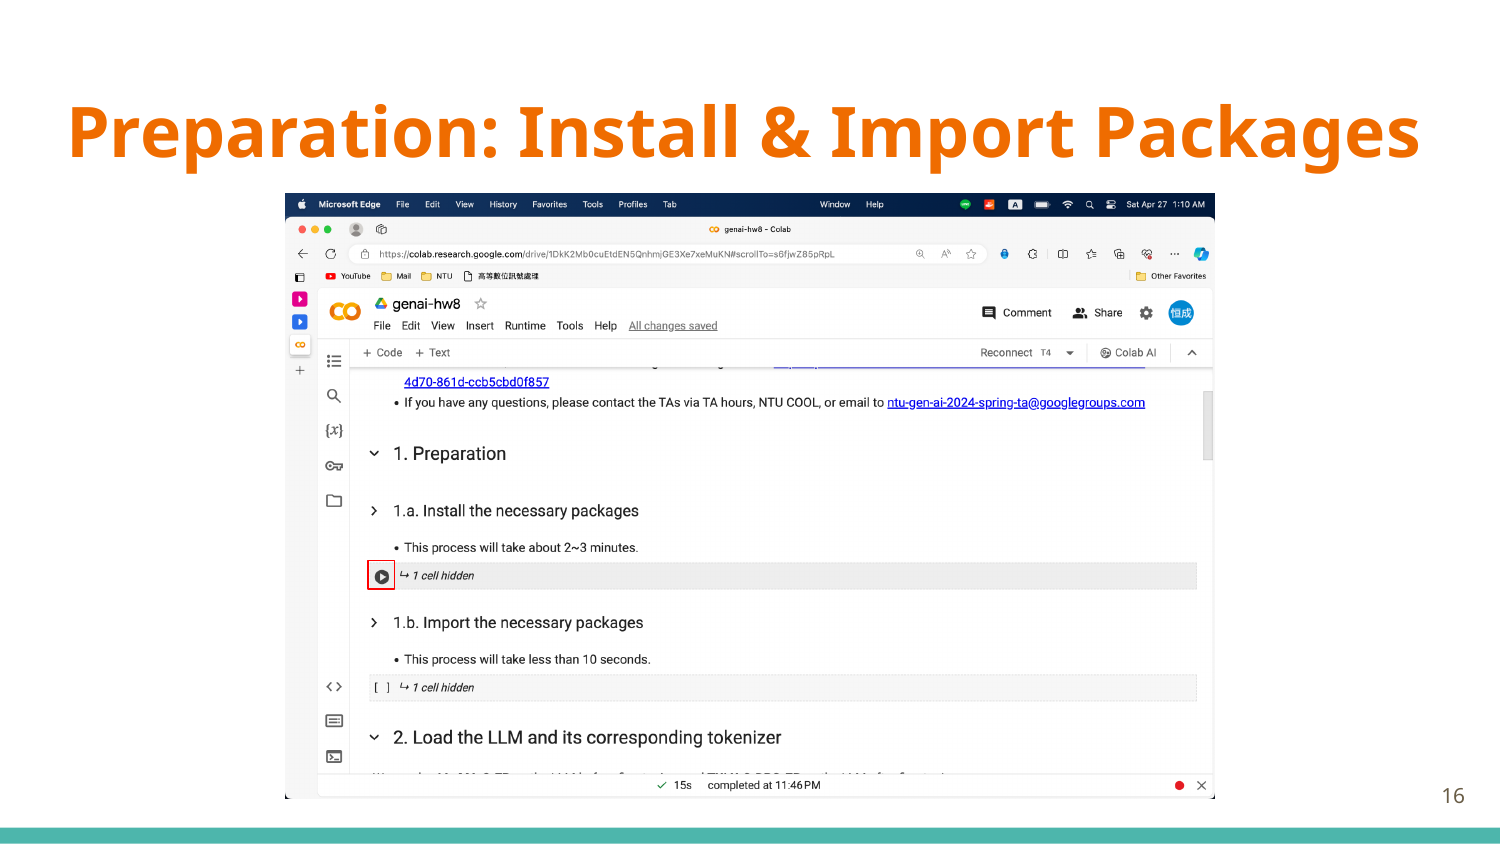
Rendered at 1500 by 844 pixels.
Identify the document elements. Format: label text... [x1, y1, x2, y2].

slide_number ‹#› [1389, 764, 1480, 830]
picture [284, 193, 1216, 799]
title Preparation: Install & Import Packages [51, 72, 1449, 189]
